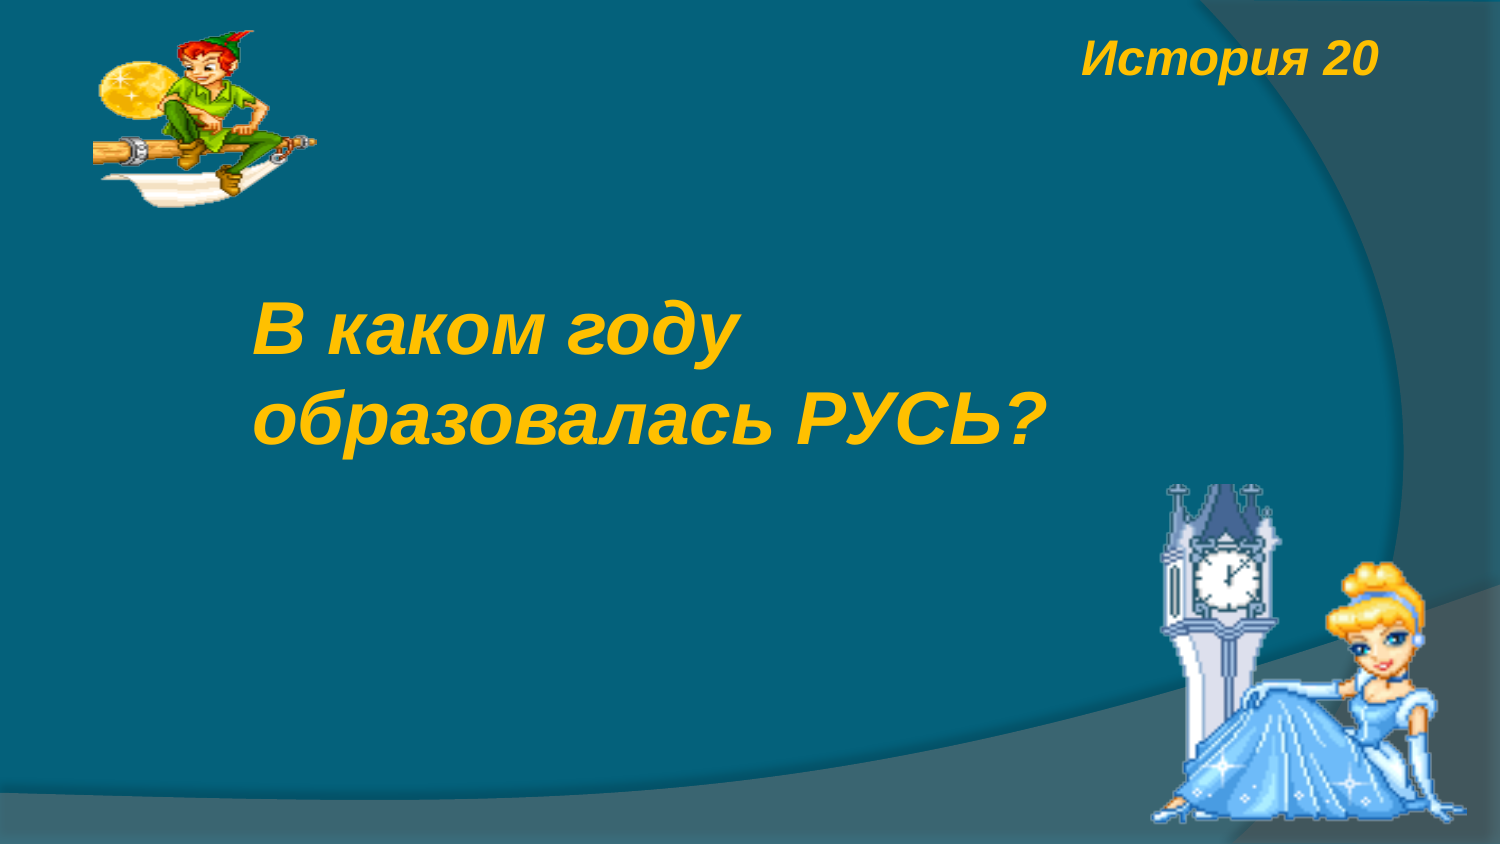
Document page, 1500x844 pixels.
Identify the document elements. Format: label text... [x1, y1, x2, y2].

text_box В каком году образовалась РУСЬ? [237, 271, 1197, 467]
text_box История 20 [1066, 17, 1453, 93]
picture [1149, 484, 1467, 837]
picture [94, 31, 316, 207]
